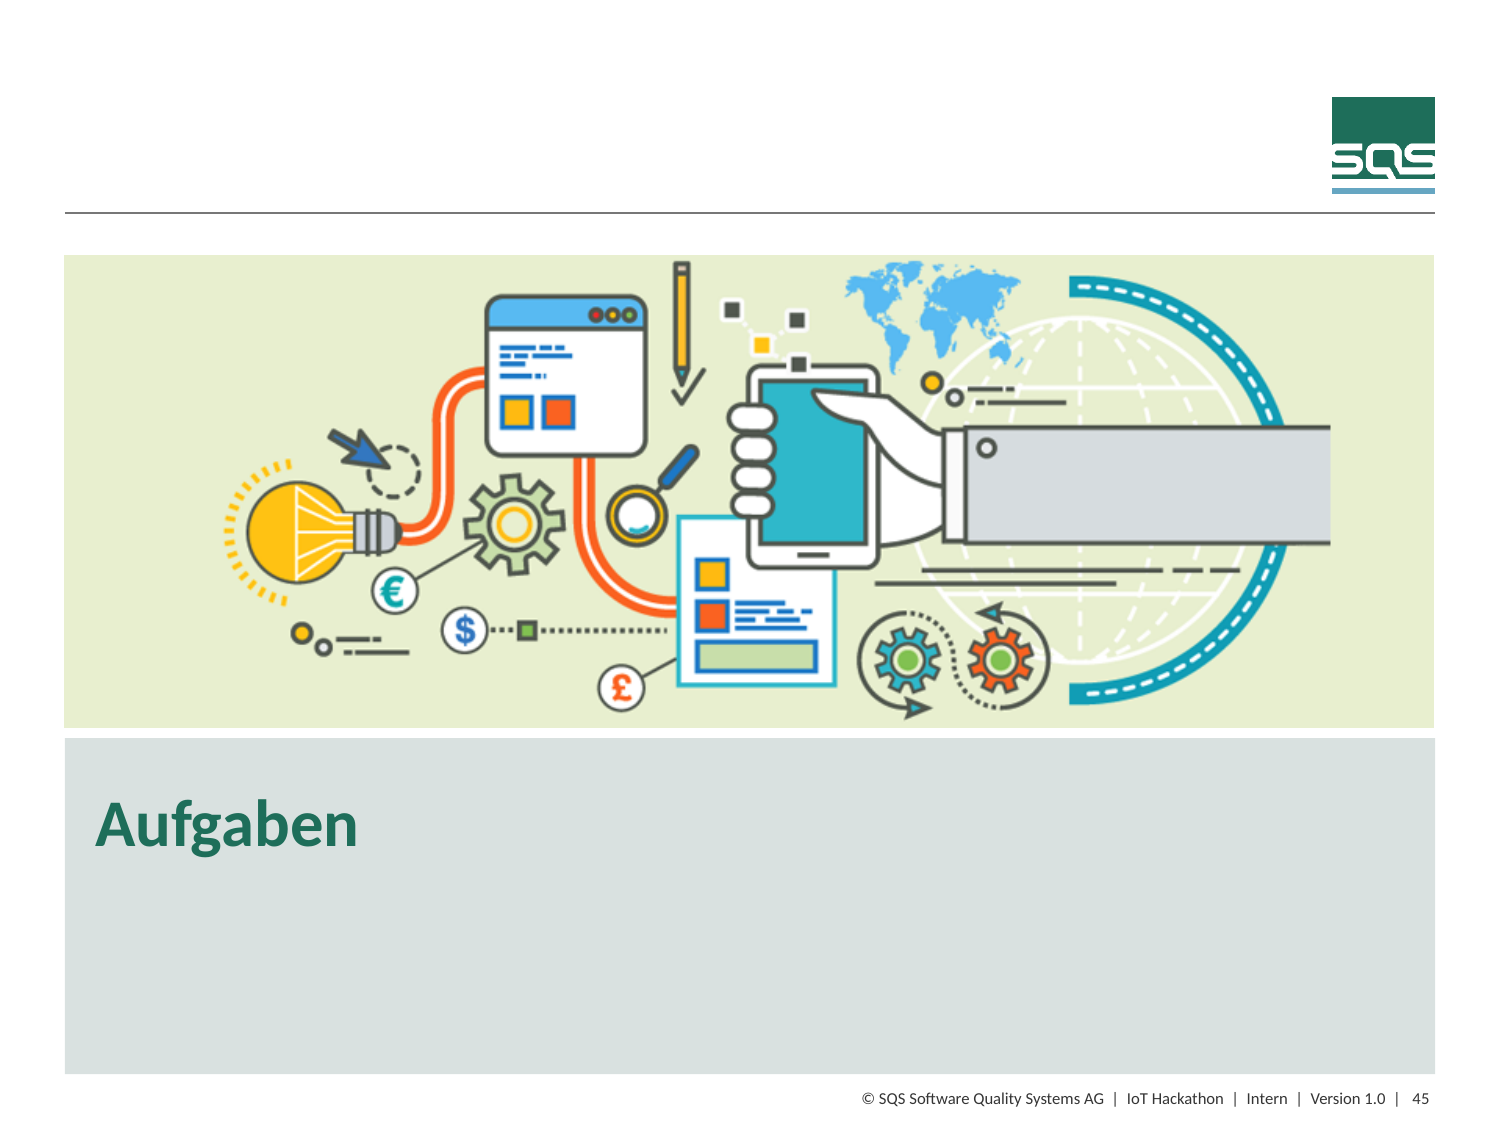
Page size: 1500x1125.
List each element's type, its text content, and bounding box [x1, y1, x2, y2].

title Aufgaben [95, 754, 1405, 894]
picture [64, 255, 1434, 728]
slide_number 45 [1406, 1089, 1436, 1111]
picture [1332, 97, 1435, 194]
footer © SQS Software Quality Systems AG | IoT Hackathon | Intern | Version 1.0 | [64, 1089, 1406, 1111]
